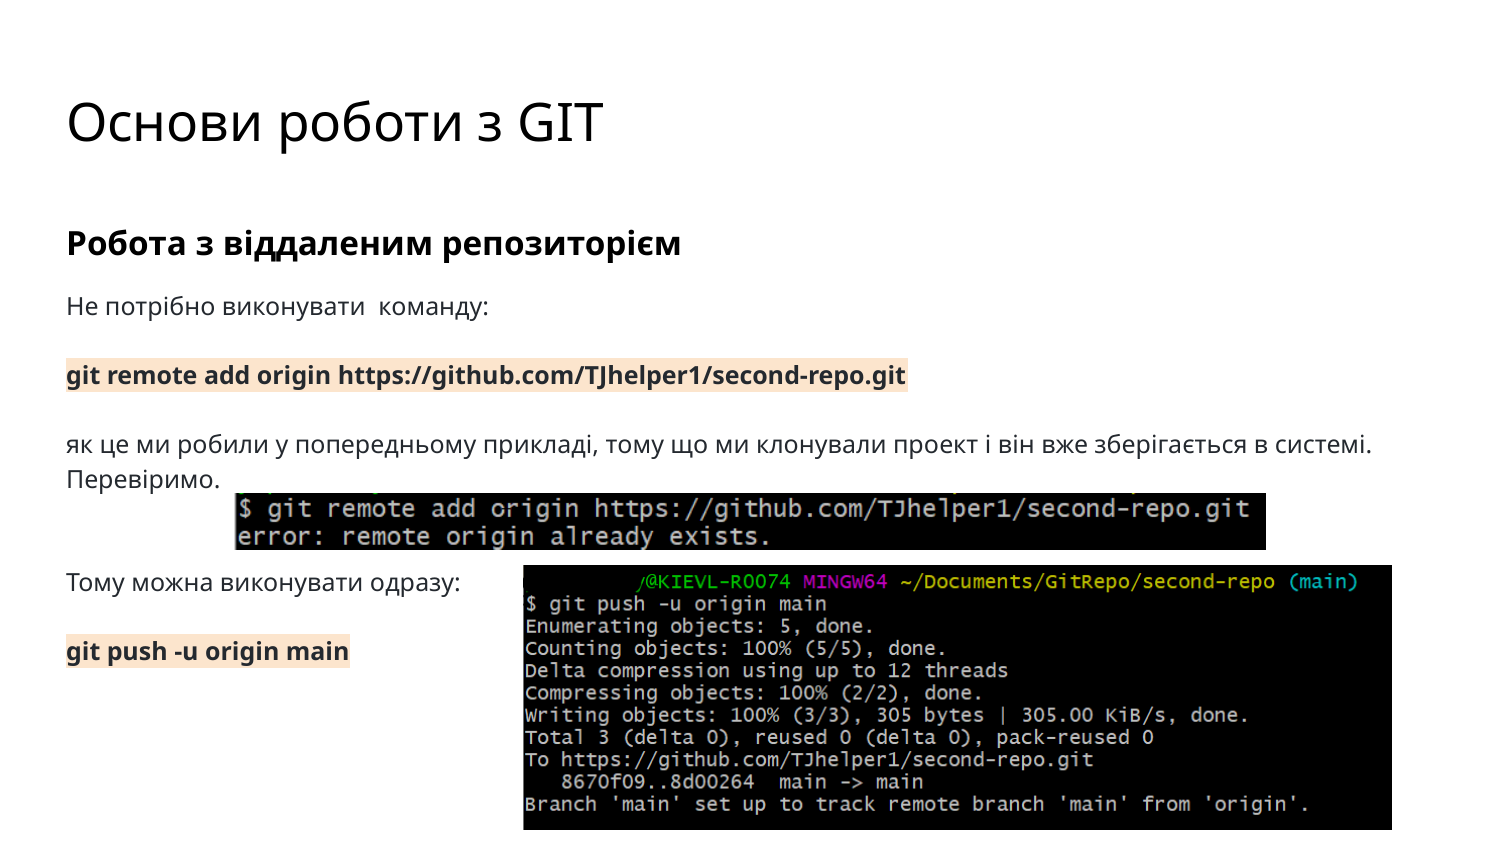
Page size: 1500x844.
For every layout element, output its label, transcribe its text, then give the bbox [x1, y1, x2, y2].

text_box Не потрібно виконувати команду: git remote add origin https://github.com/TJhelper1/second-repo.git як це ми робили у попередньому прикладі, тому що ми клонували проект і він вже зберігається в системі. Перевіримо. Тому можна виконувати одразу: git push -u origin main [51, 271, 1449, 681]
picture [234, 493, 1266, 550]
title Основи роботи з GIT [51, 72, 1449, 167]
text_box Робота з віддаленим репозиторієм [51, 200, 1449, 271]
picture [523, 565, 1392, 830]
